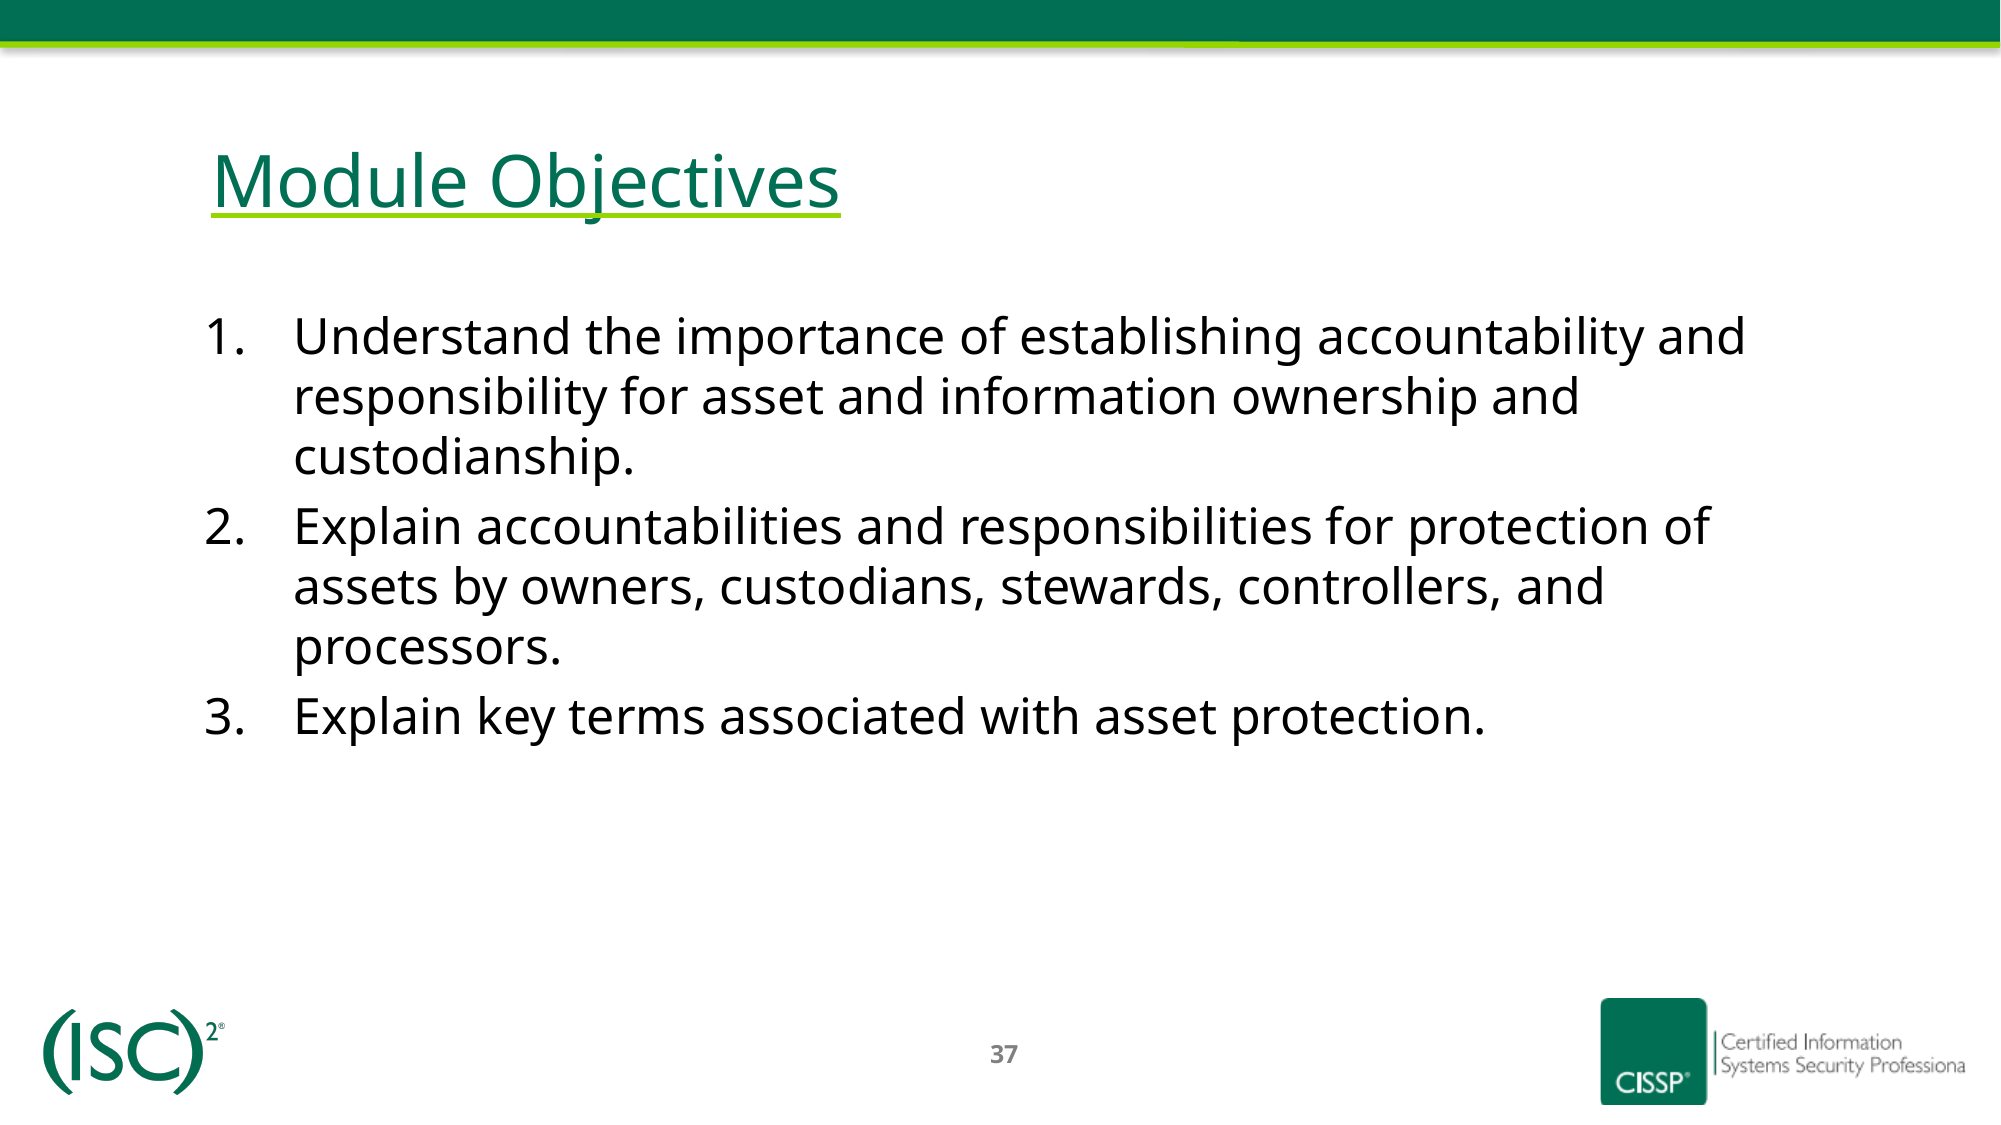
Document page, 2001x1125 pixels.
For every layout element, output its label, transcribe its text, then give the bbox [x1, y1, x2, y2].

title Module Objectives [196, 91, 1618, 280]
picture [40, 1005, 228, 1099]
list Understand the importance of establishing accountability and responsibility for asset and information ownership and custodianship. Explain accountabilities and responsibilities for protection of assets by owners, custodians, stewards, controllers, and processors. Explain key terms associated with asset protection. [189, 297, 1837, 961]
